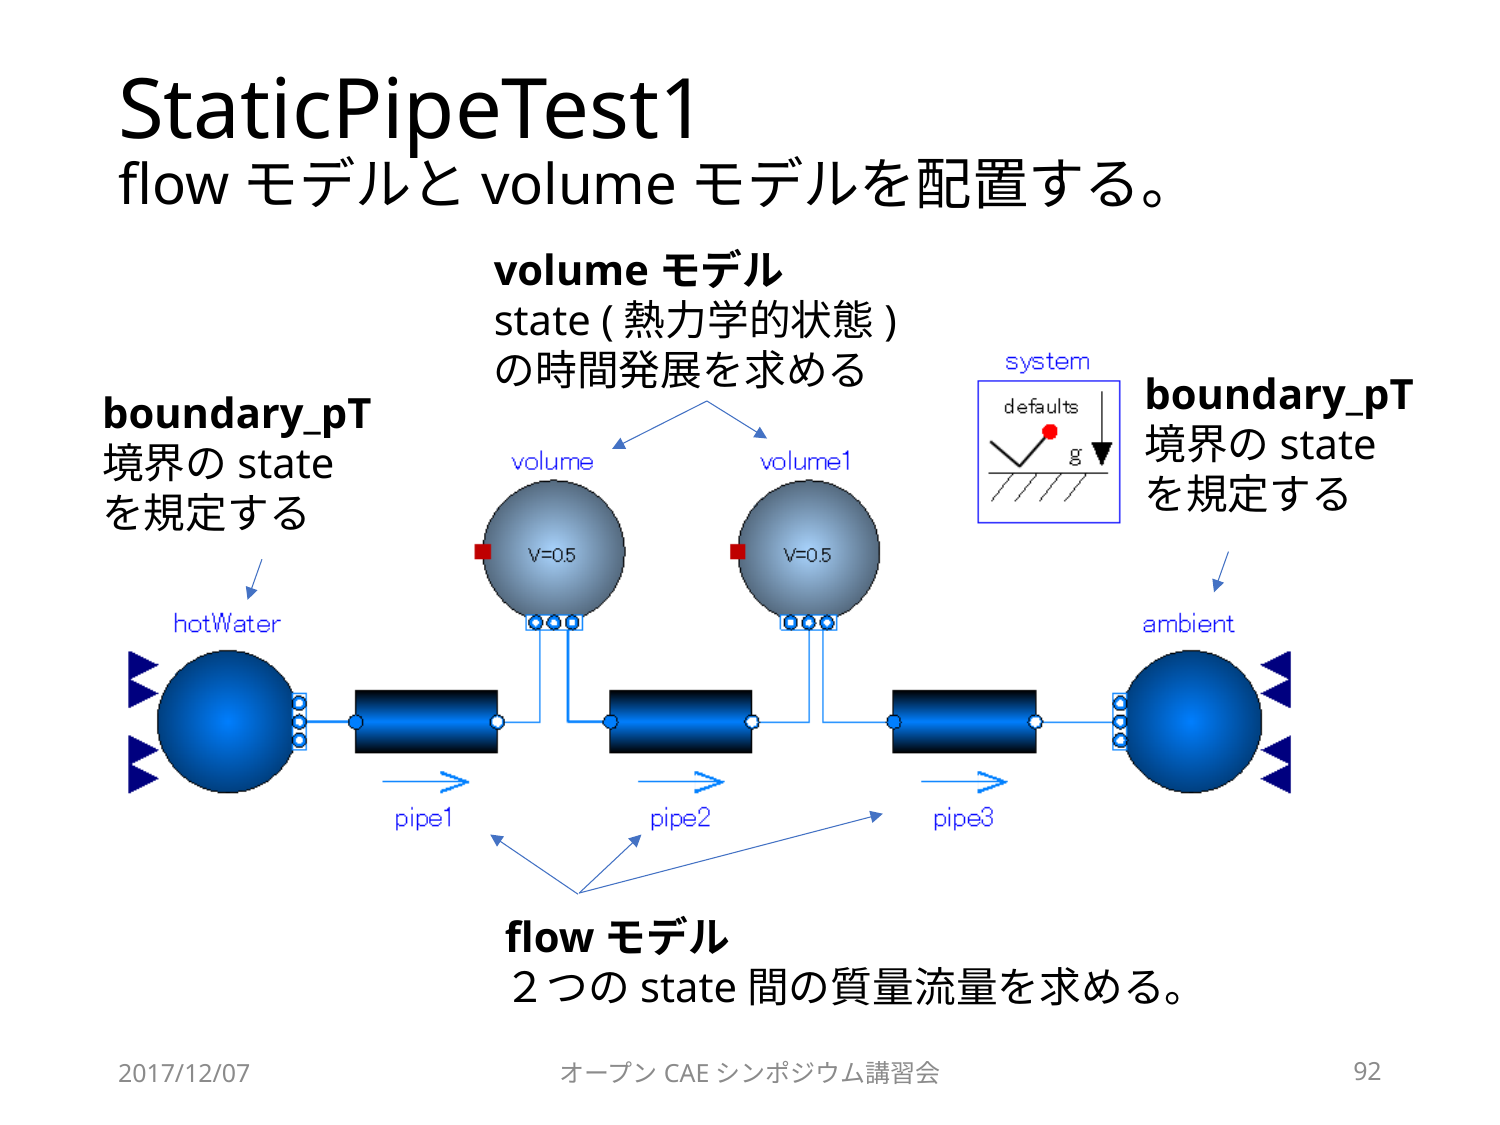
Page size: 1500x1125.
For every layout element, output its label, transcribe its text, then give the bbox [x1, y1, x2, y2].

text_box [612, 402, 707, 449]
title StaticPipeTest1 flowモデルとvolumeモデルを配置する。 [103, 59, 1397, 237]
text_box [706, 402, 767, 439]
slide_number 92 [1059, 1042, 1397, 1103]
text_box volumeモデル state (熱力学的状態)の時間発展を求める [478, 236, 935, 324]
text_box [1213, 551, 1229, 593]
footer オープンCAEシンポジウム講習会 [496, 1042, 1004, 1103]
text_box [490, 834, 579, 895]
picture [79, 324, 1335, 876]
text_box flowモデル ２つのstate間の質量流量を求める。 [490, 903, 1229, 1019]
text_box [247, 559, 263, 600]
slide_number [103, 1042, 441, 1103]
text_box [579, 813, 883, 893]
text_box boundary_pT 境界のstate を規定する [1335, 360, 1449, 525]
